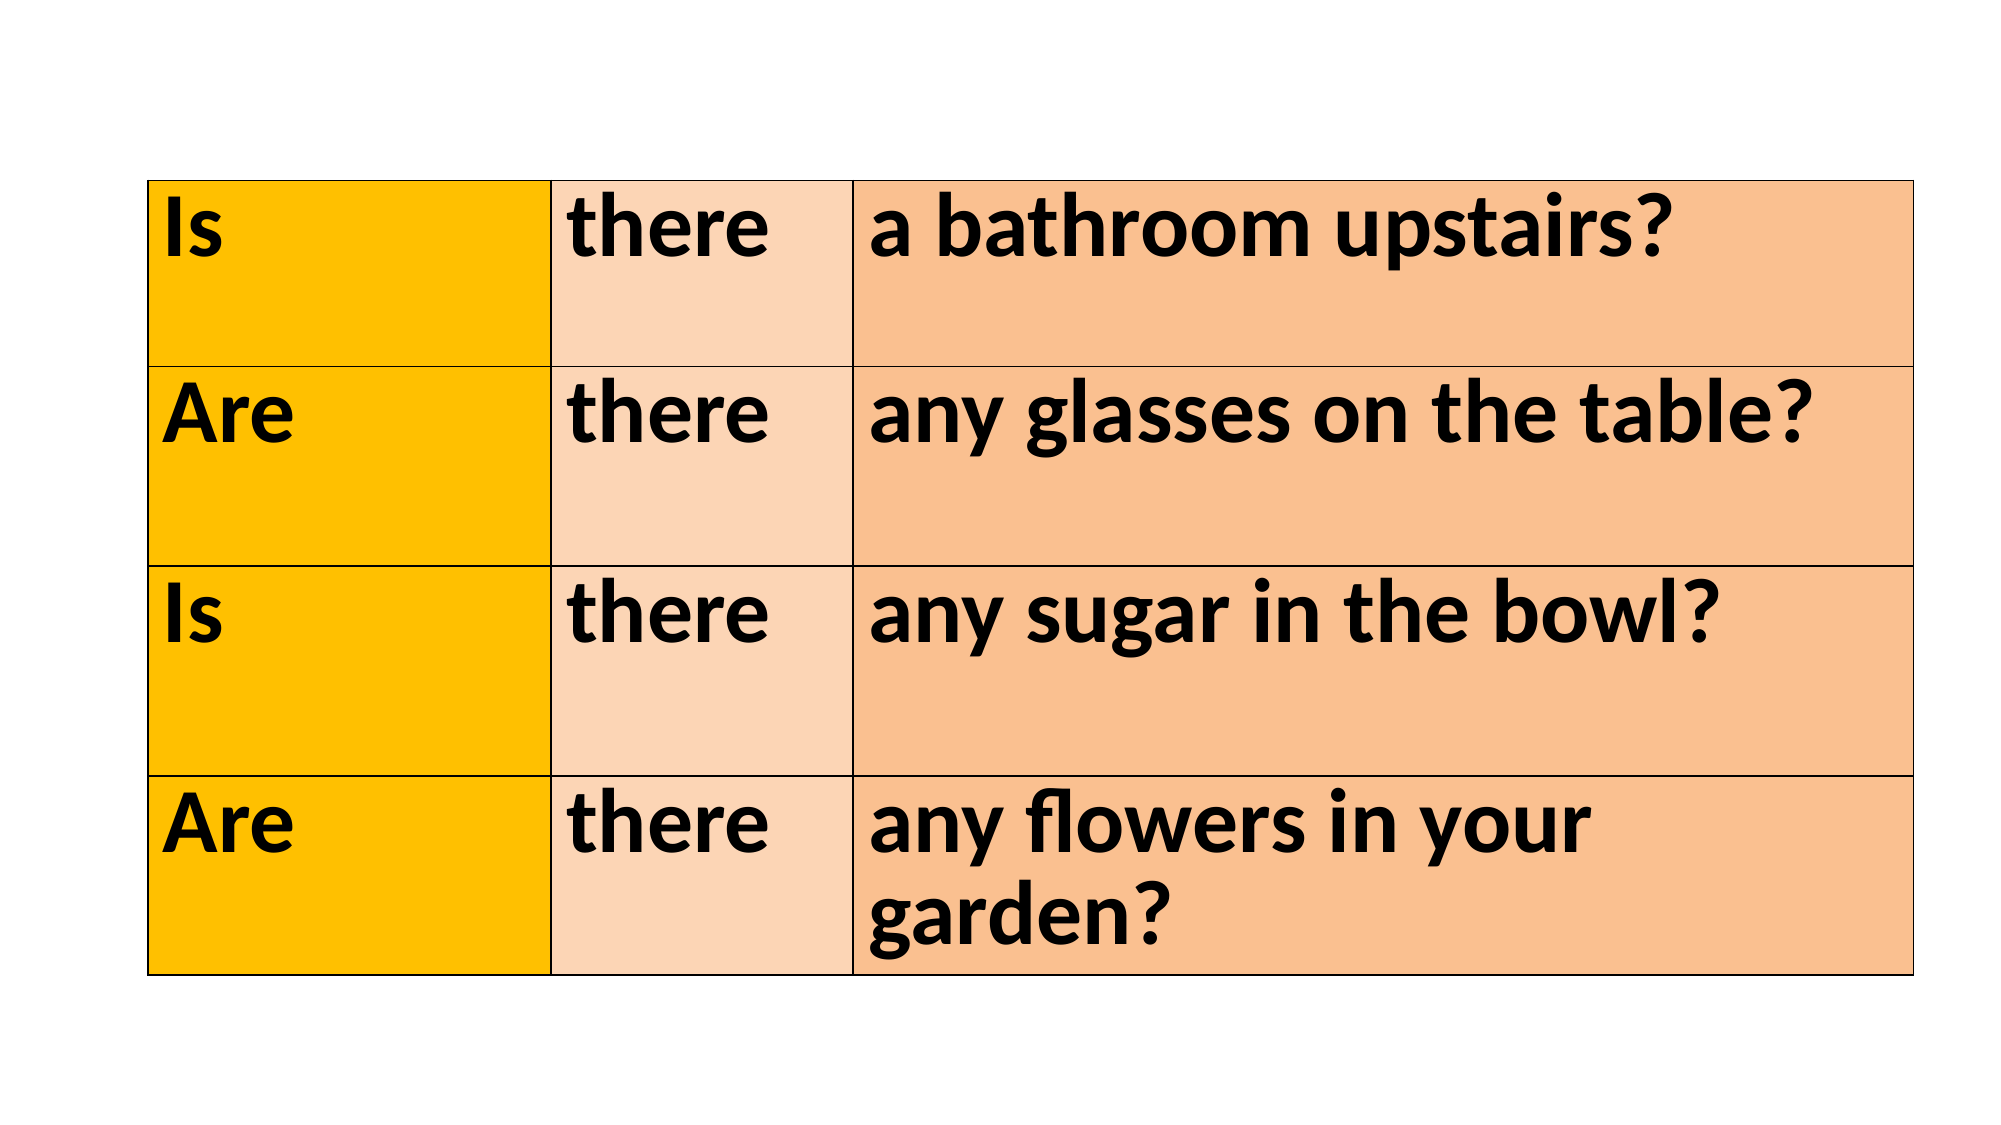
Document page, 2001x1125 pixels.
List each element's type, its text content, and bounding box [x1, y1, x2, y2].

table_cell there [552, 567, 852, 775]
table_cell any flowers in your garden? [854, 777, 1913, 974]
table_cell there [552, 777, 852, 974]
table_cell any sugar in the bowl? [854, 567, 1913, 775]
table_header there [552, 181, 852, 366]
table_cell there [552, 367, 852, 565]
table_header Is [149, 181, 550, 366]
table_cell Are [149, 777, 550, 974]
table_header a bathroom upstairs? [854, 181, 1913, 366]
table_cell Are [149, 367, 550, 565]
table_cell Is [149, 567, 550, 775]
table_cell any glasses on the table? [854, 367, 1913, 565]
